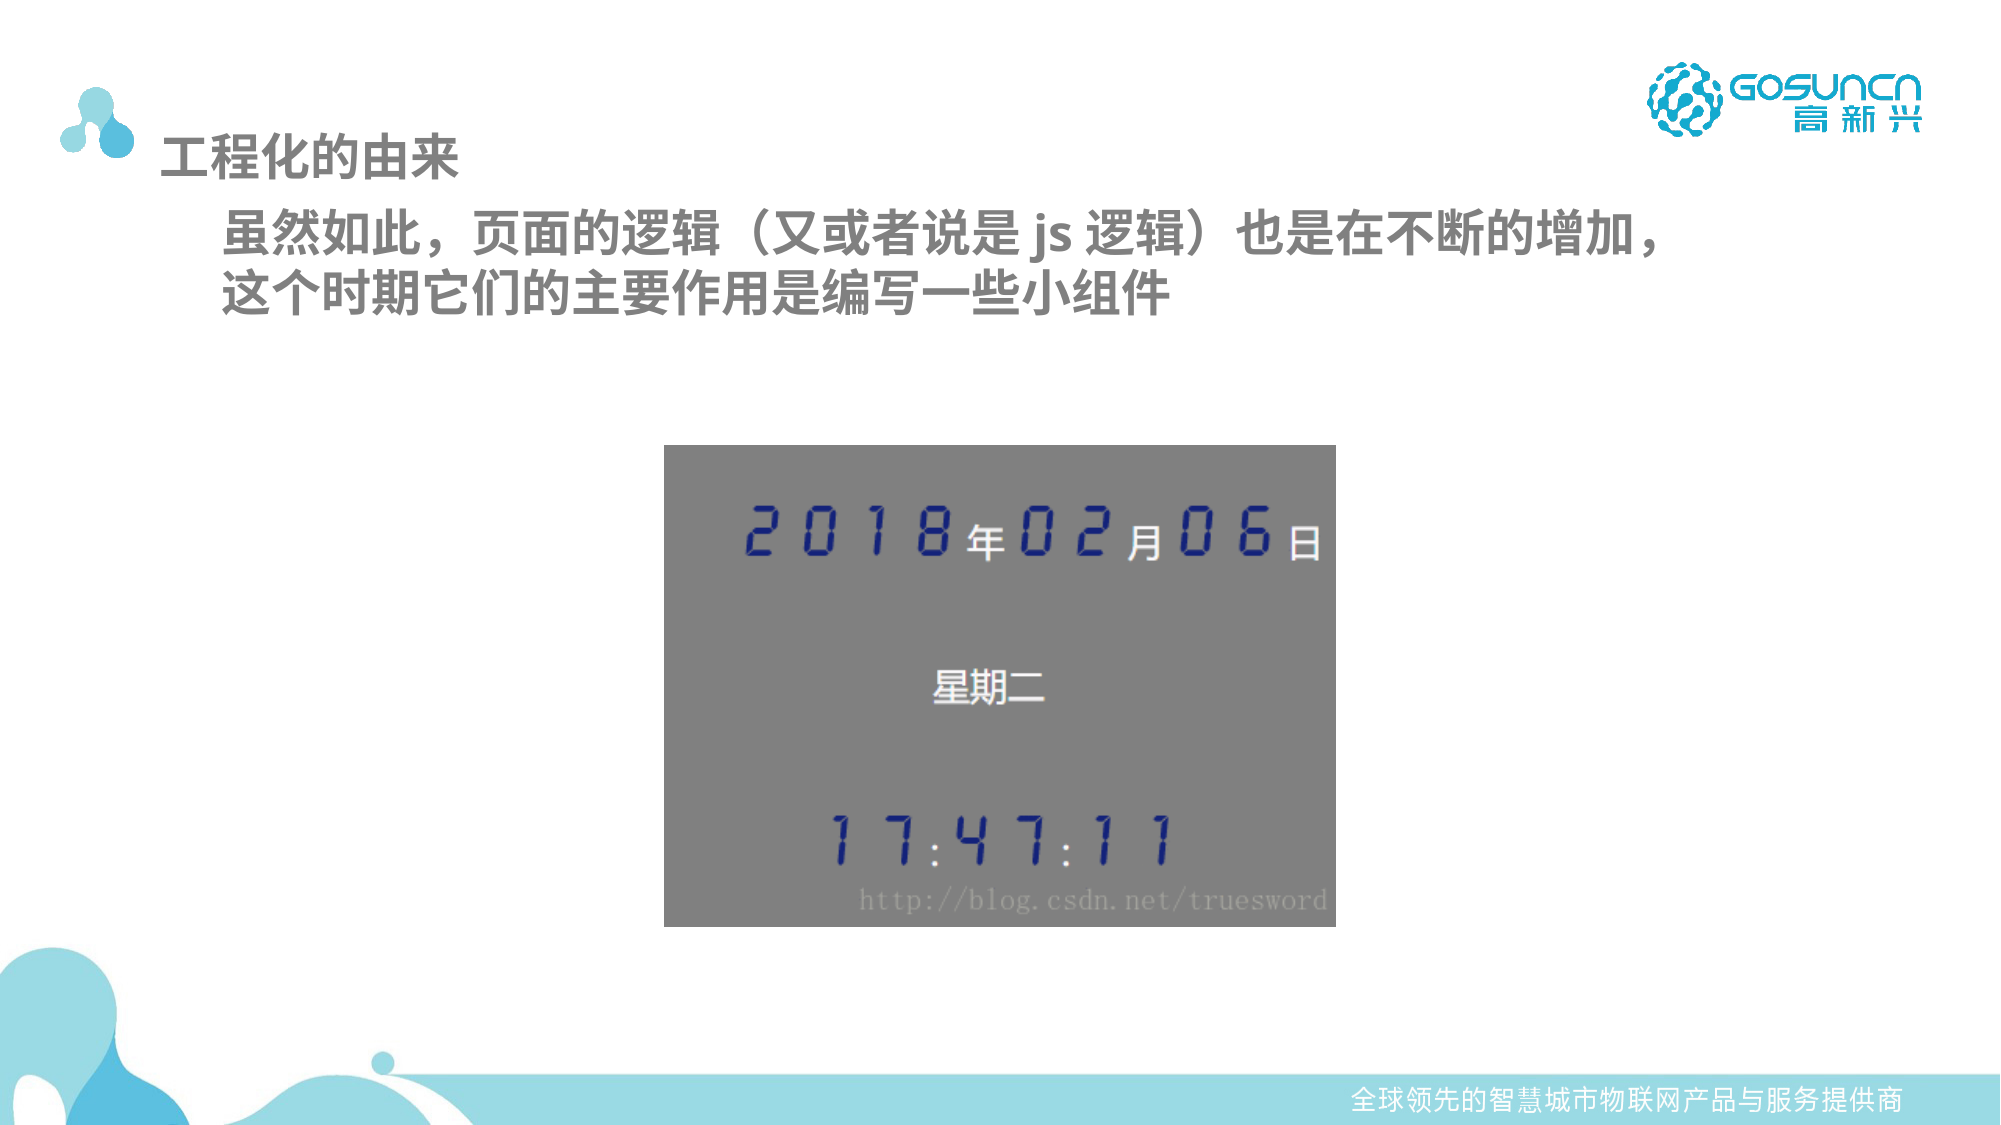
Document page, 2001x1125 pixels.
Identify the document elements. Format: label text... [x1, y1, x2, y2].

picture [0, 445, 2000, 1125]
text_box 虽然如此，页面的逻辑（又或者说是js逻辑）也是在不断的增加， 这个时期它们的主要作用是编写一些小组件 [101, 193, 1953, 329]
text_box [96, 189, 1288, 266]
picture [60, 87, 134, 158]
picture [1647, 62, 1922, 137]
text_box 工程化的由来 [152, 59, 1523, 193]
